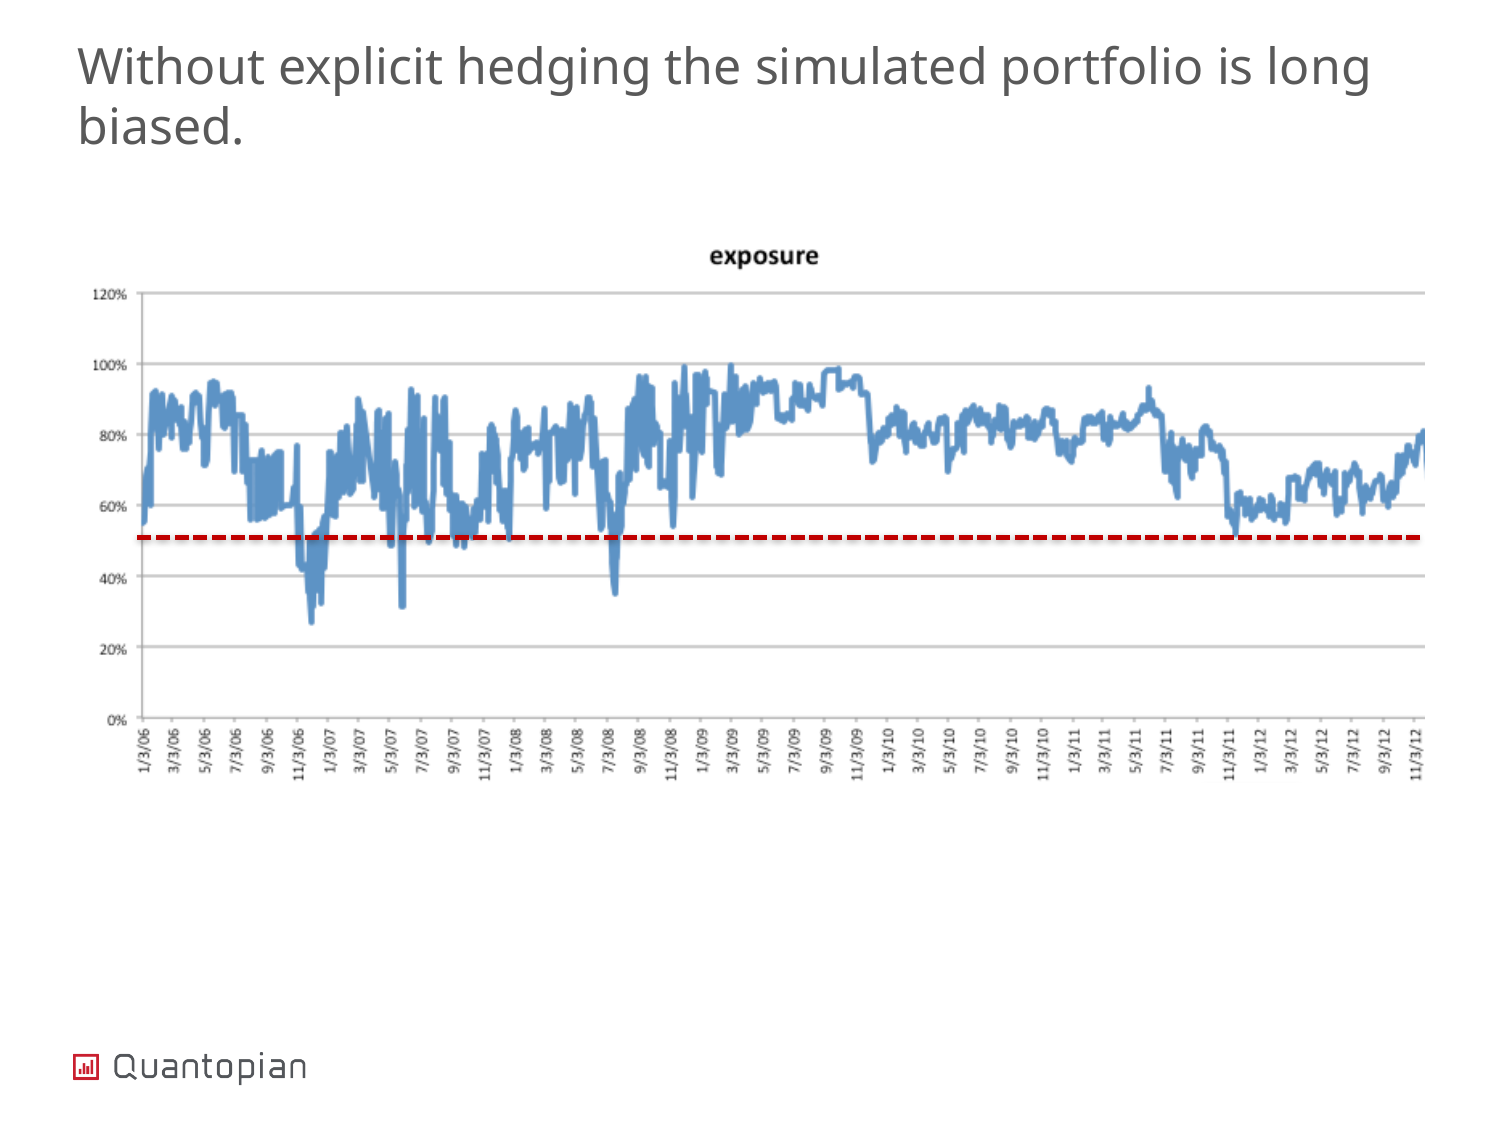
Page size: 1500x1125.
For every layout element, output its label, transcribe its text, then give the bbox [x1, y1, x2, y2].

picture [93, 229, 1426, 783]
picture [62, 1050, 313, 1087]
title Without explicit hedging the simulated portfolio is long biased. [62, 0, 1463, 163]
